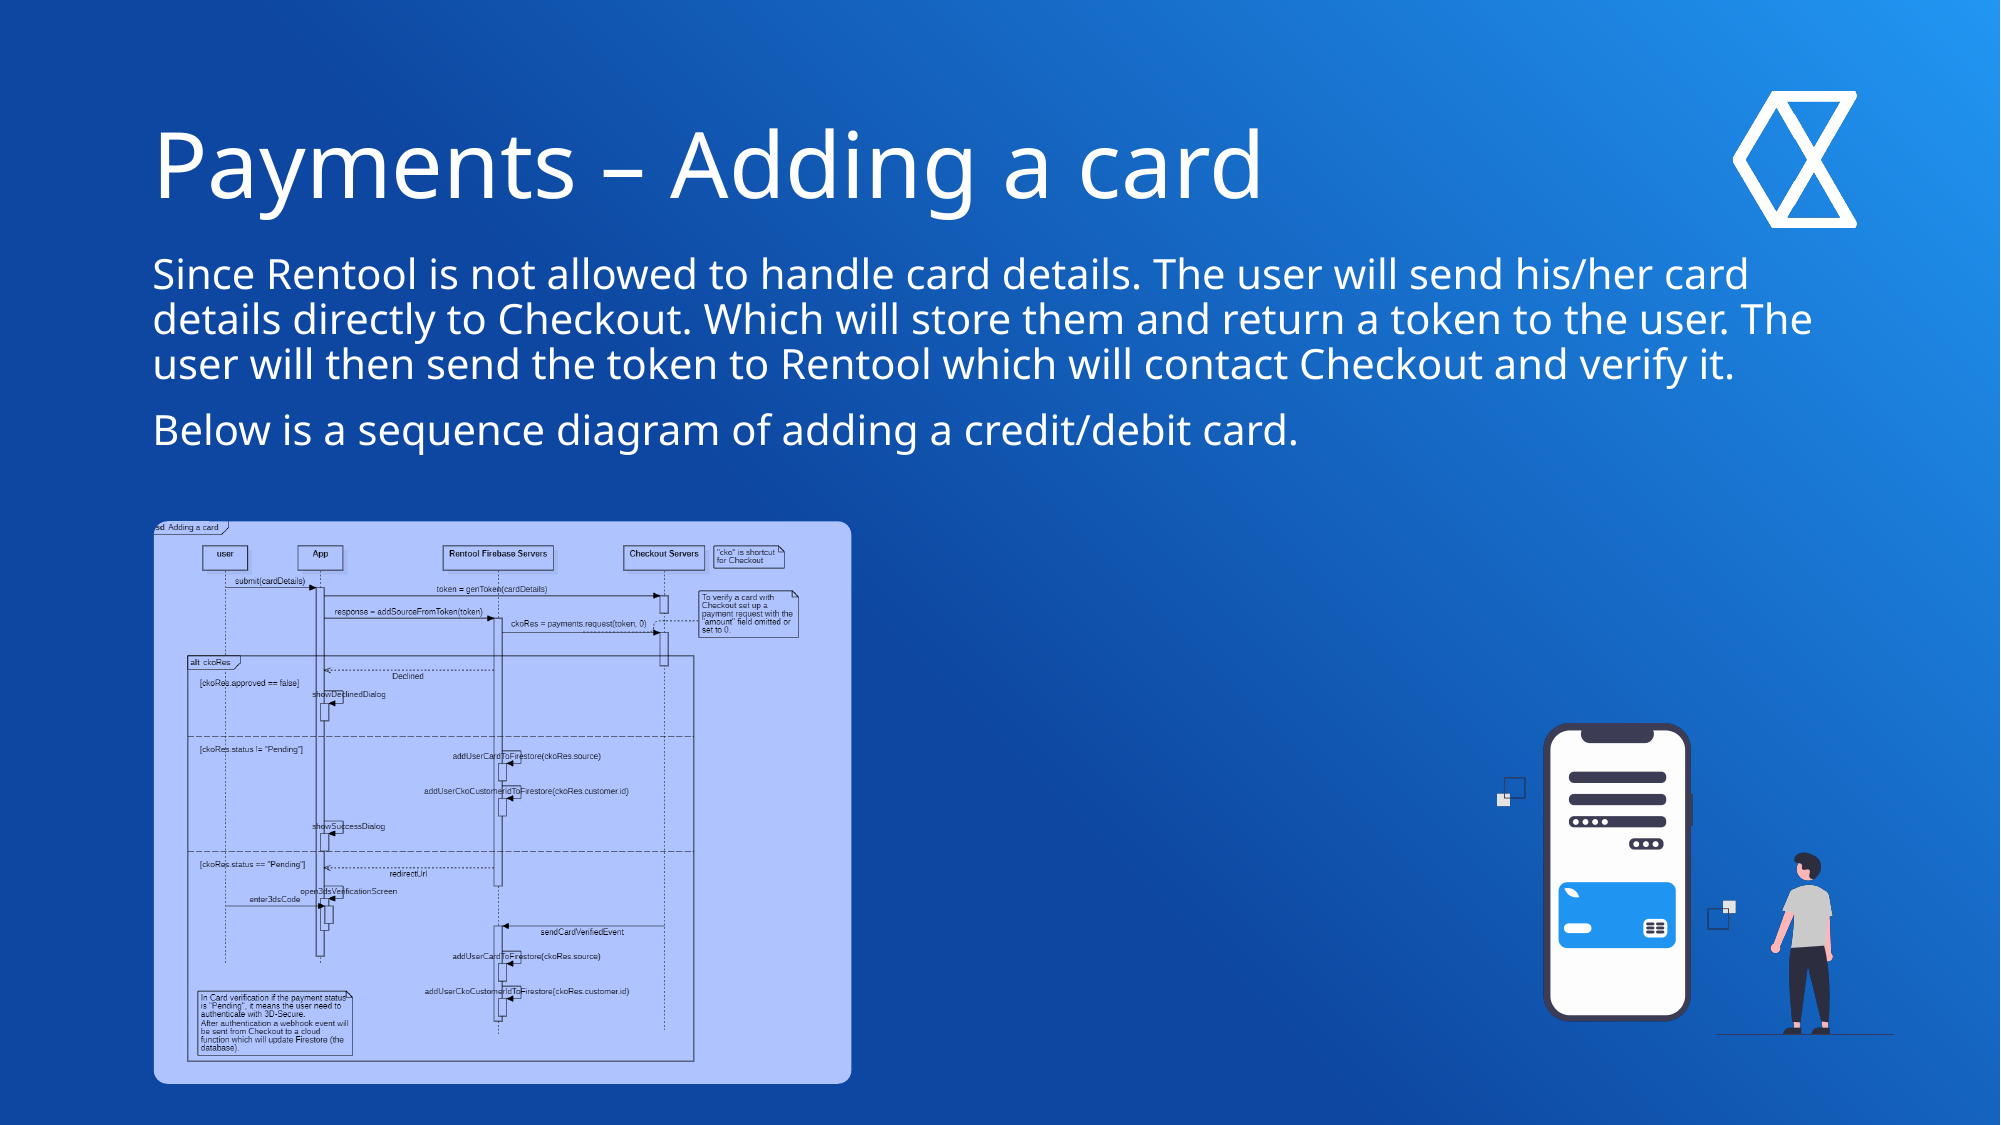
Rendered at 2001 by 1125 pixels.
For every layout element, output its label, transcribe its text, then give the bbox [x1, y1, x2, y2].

title Payments – Adding a card [137, 59, 1863, 245]
picture [153, 521, 852, 1084]
list Since Rentool is not allowed to handle card details. The user will send his/her card details directly to Checkout. Which will store them and return a token to the user. The user will then send the token to Rentool which will contact Checkout and verify it. Below is a sequence diagram of adding a credit/debit card. [137, 245, 1863, 522]
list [1497, 723, 1894, 1035]
picture [1726, 91, 1863, 228]
